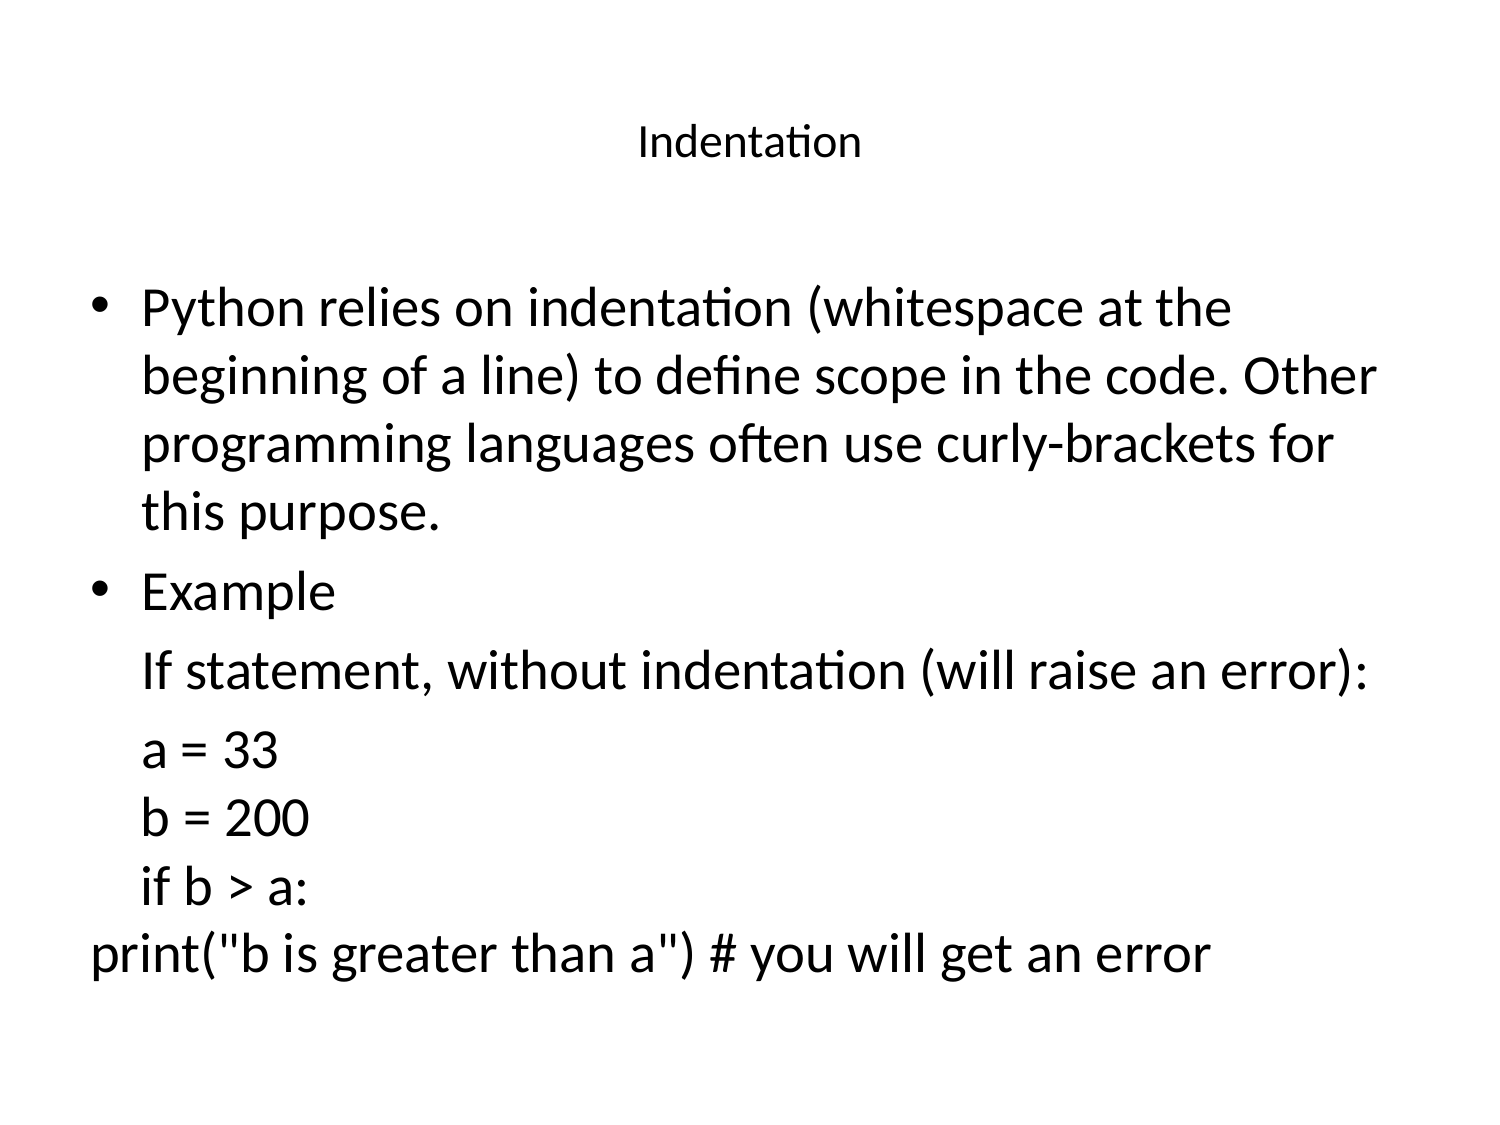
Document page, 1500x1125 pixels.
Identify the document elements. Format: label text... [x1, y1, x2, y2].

list Python relies on indentation (whitespace at the beginning of a line) to define scope in the code. Other programming languages often use curly-brackets for this purpose. Example If statement, without indentation (will raise an error): a = 33 b = 200 if b > a: print("b is greater than a") # you will get an error [75, 262, 1425, 1005]
title Indentation [75, 45, 1425, 233]
